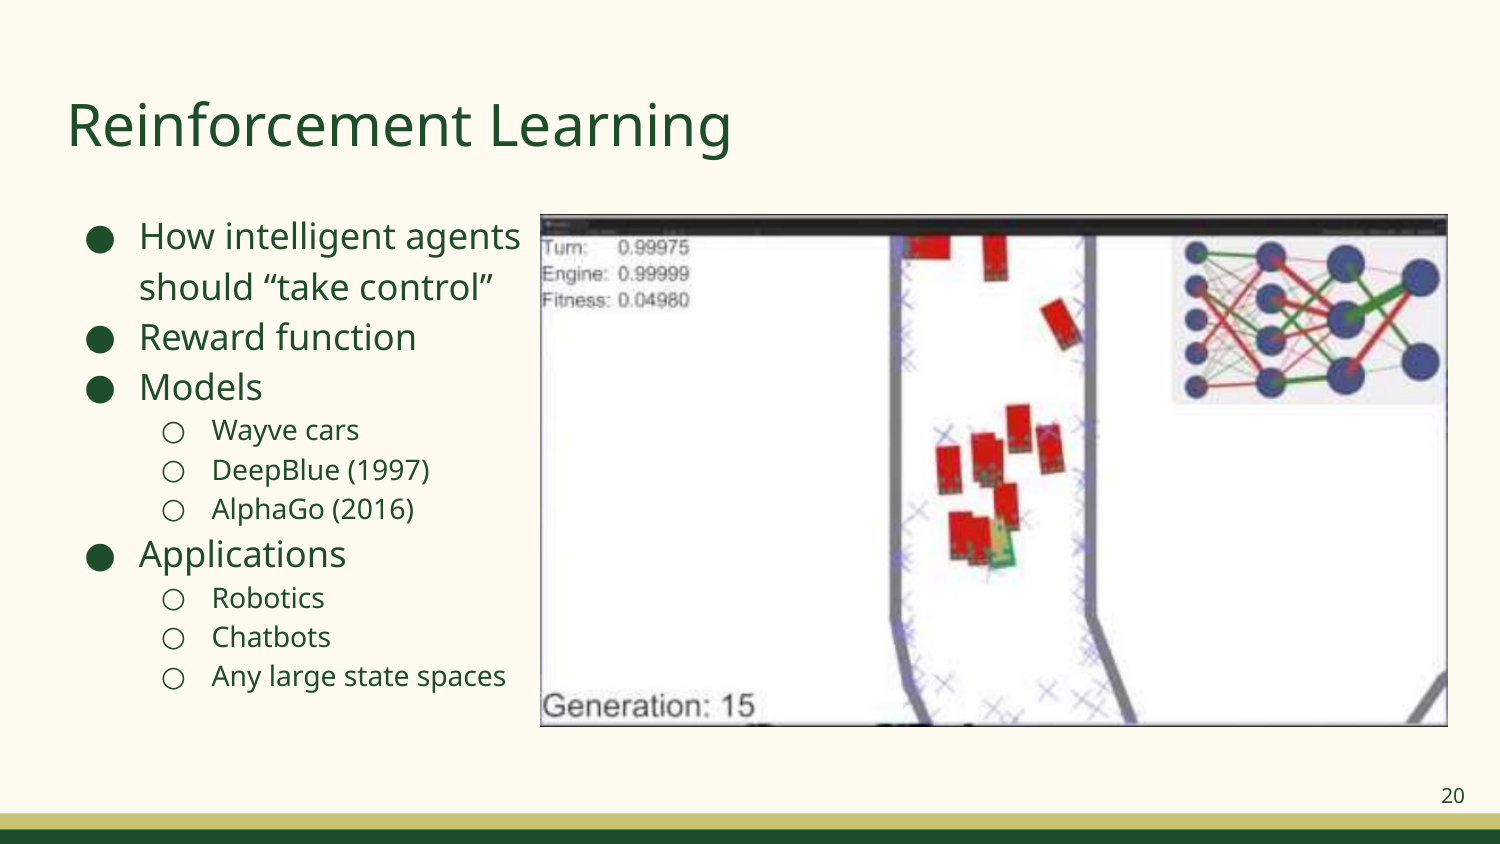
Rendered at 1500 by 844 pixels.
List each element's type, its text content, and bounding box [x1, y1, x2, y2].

slide_number 20 [1389, 764, 1480, 830]
title Reinforcement Learning [51, 72, 1449, 174]
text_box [539, 213, 1450, 728]
list How intelligent agents should “take control” Reward function Models Wayve cars DeepBlue (1997) AlphaGo (2016) Applications Robotics Chatbots Any large state spaces [51, 192, 540, 750]
